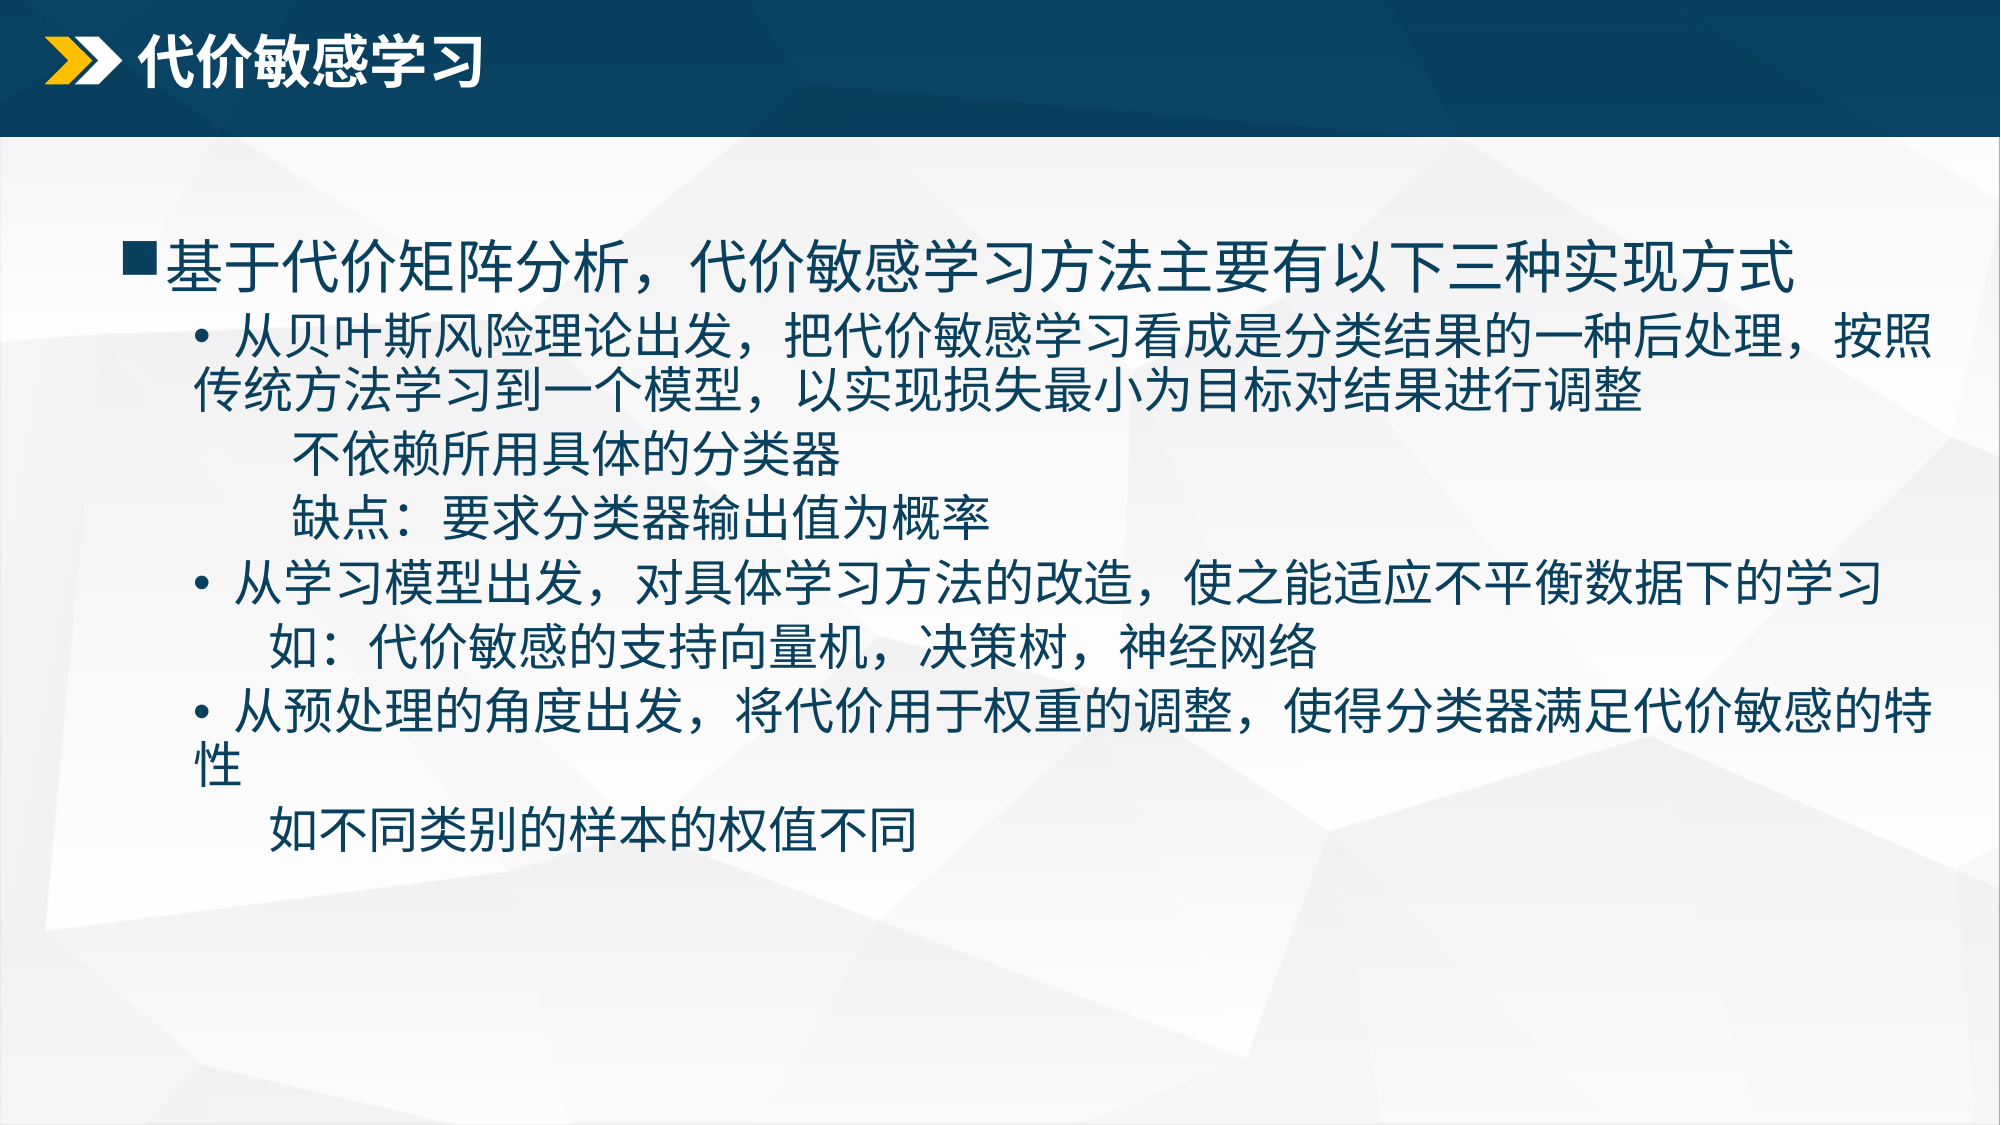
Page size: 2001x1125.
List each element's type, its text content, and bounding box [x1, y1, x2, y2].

picture [0, 0, 2000, 1125]
list 基于代价矩阵分析，代价敏感学习方法主要有以下三种实现方式 从贝叶斯风险理论出发，把代价敏感学习看成是分类结果的一种后处理，按照传统方法学习到一个模型，以实现损失最小为目标对结果进行调整 不依赖所用具体的分类器 缺点：要求分类器输出值为概率 从学习模型出发，对具体学习方法的改造，使之能适应不平衡数据下的学习 如：代价敏感的支持向量机，决策树，神经网络 从预处理的角度出发，将代价用于权重的调整，使得分类器满足代价敏感的特性 如不同类别的样本的权值不同 [103, 188, 1960, 1048]
title 代价敏感学习 [122, 25, 1723, 137]
